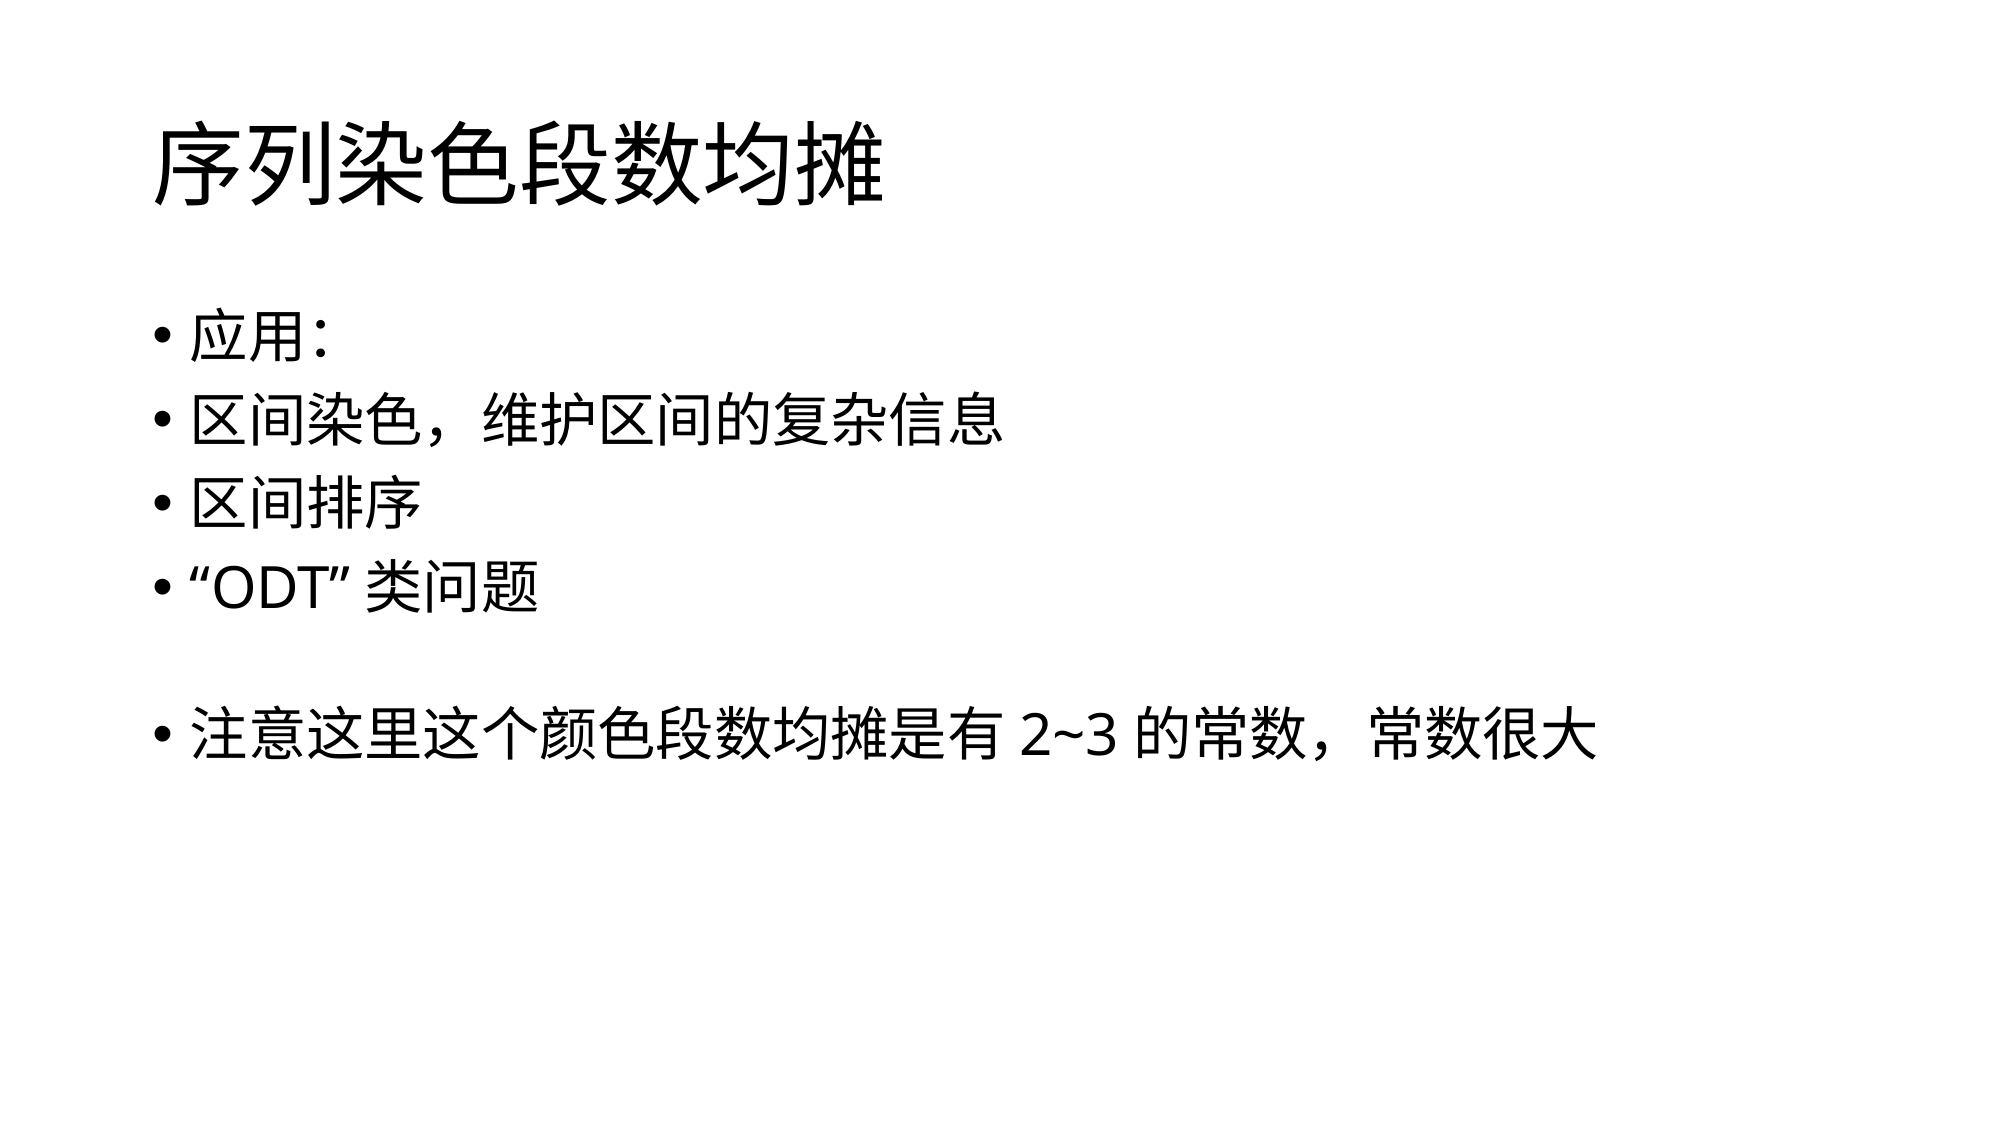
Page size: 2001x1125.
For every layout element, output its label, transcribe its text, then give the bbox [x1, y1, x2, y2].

list 应用： 区间染色，维护区间的复杂信息 区间排序 “ODT”类问题 注意这里这个颜色段数均摊是有2~3的常数，常数很大 [137, 299, 1863, 1014]
title 序列染色段数均摊 [137, 59, 1863, 278]
